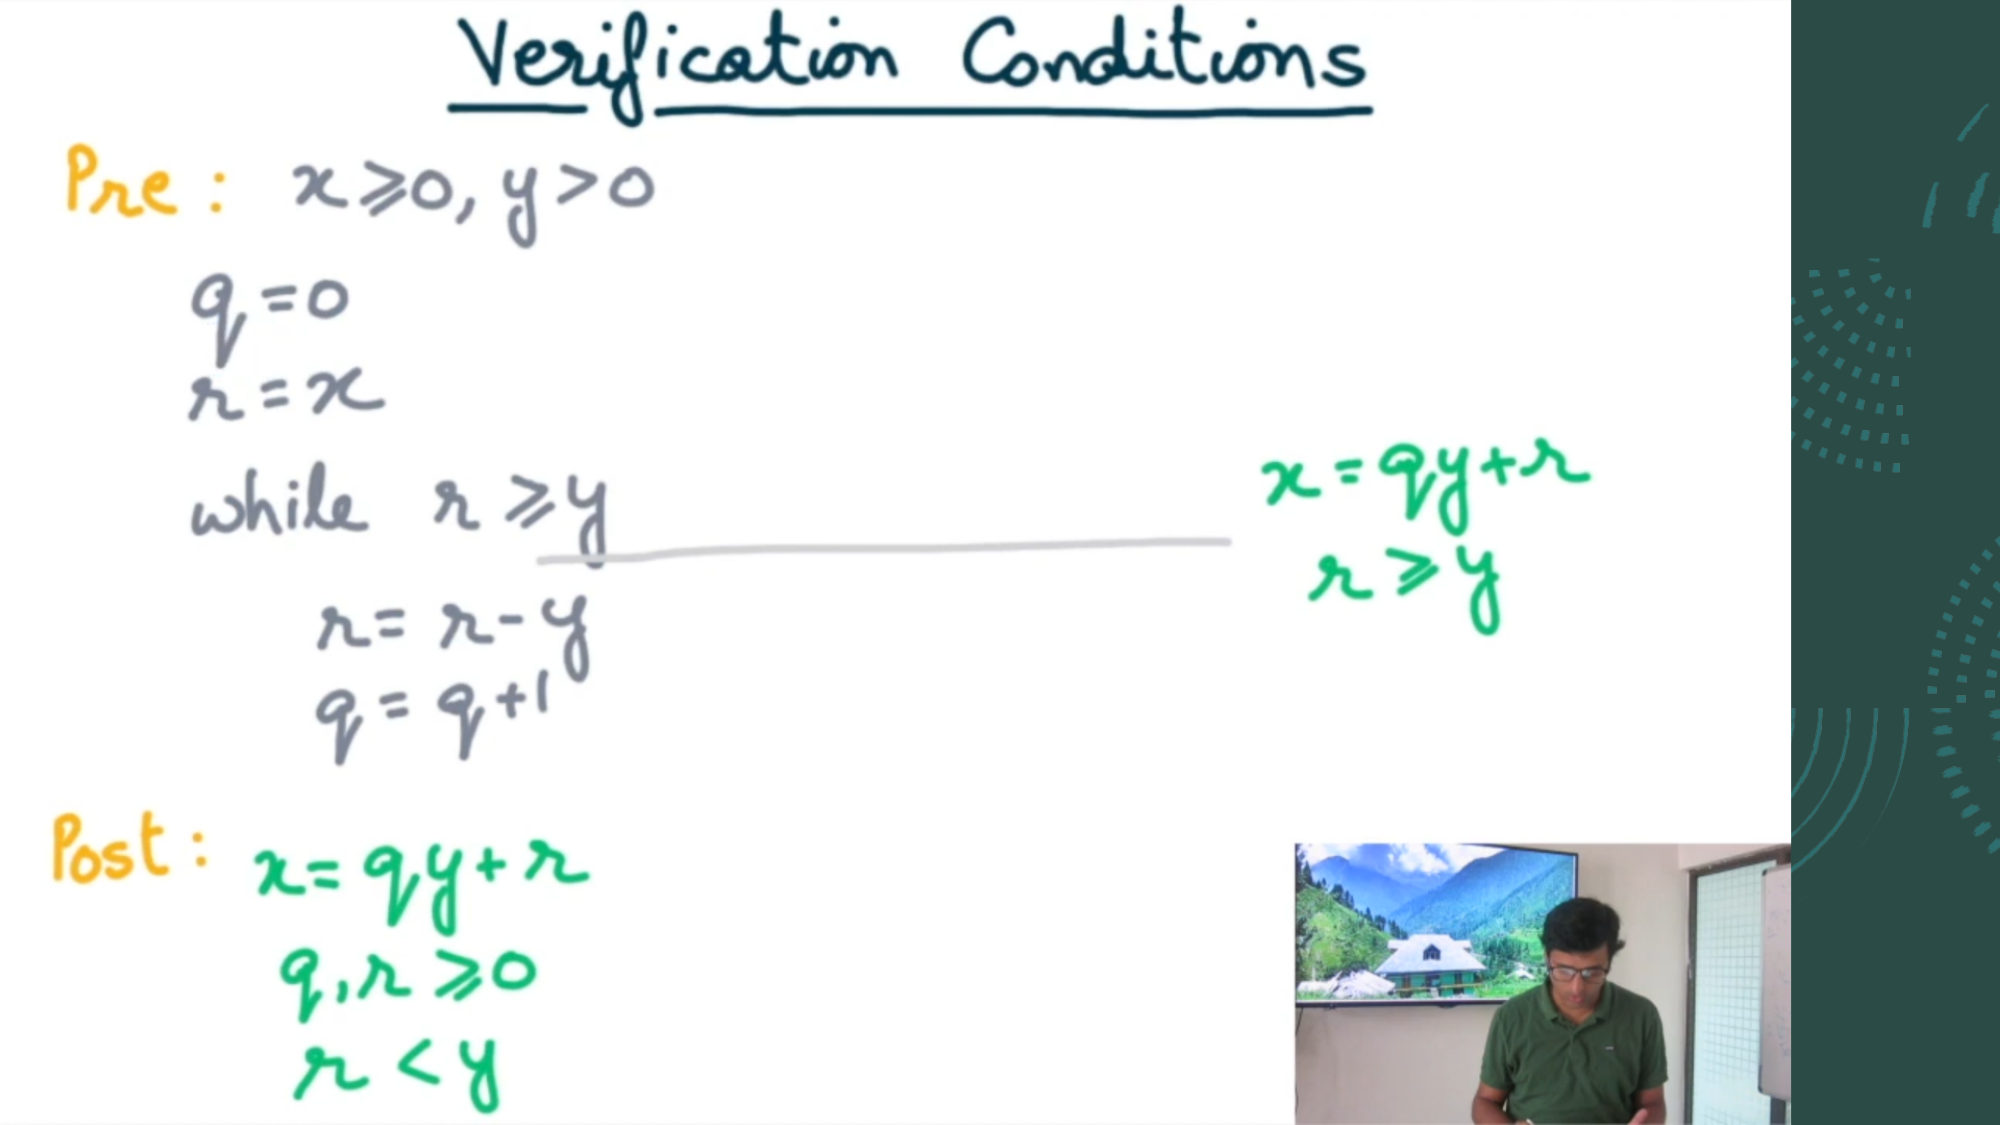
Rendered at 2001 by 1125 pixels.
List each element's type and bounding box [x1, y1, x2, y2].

text_box [1792, 0, 2000, 1125]
picture [0, 0, 1792, 1125]
